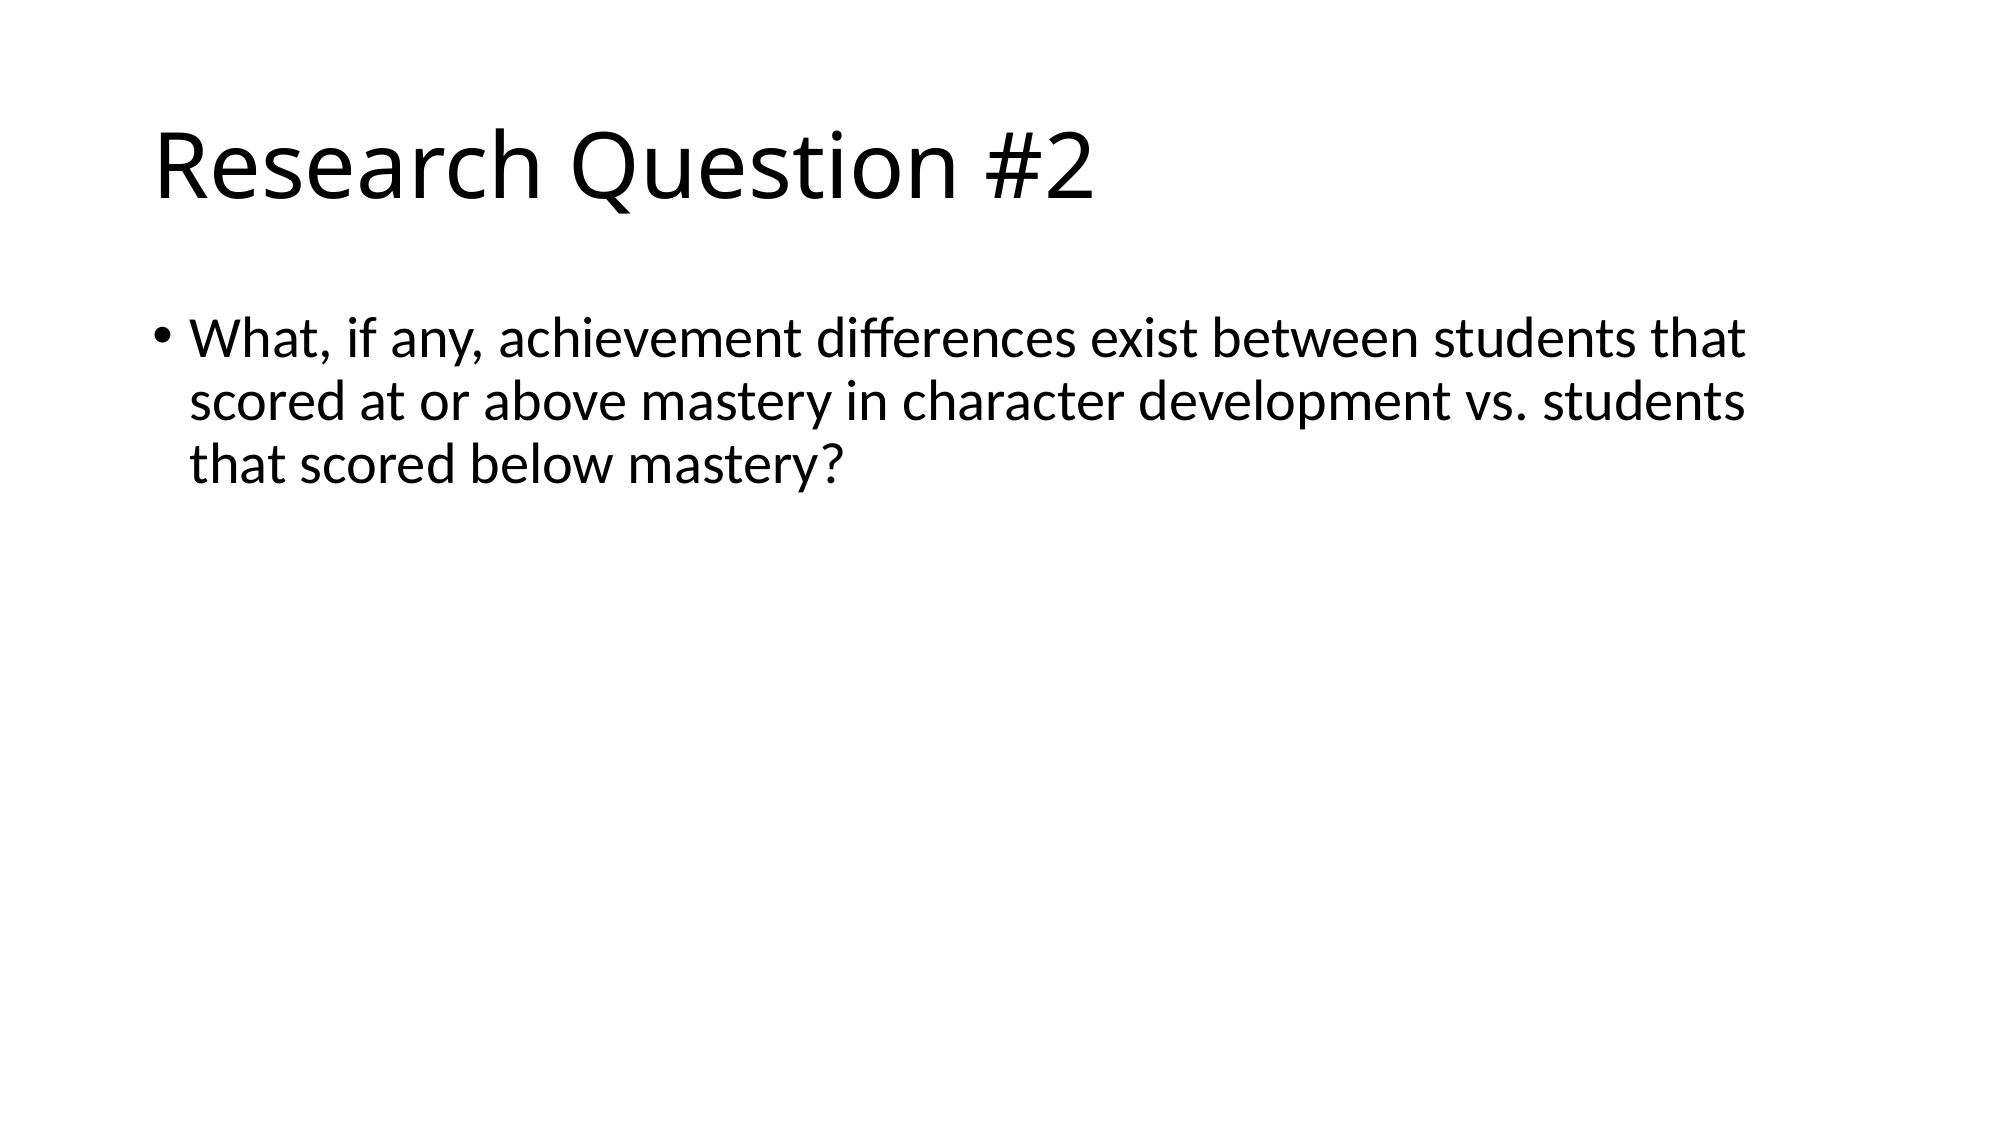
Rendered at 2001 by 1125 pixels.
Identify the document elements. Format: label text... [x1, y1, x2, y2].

list What, if any, achievement differences exist between students that scored at or above mastery in character development vs. students that scored below mastery? [137, 299, 1863, 1014]
title Research Question #2 [137, 59, 1863, 278]
